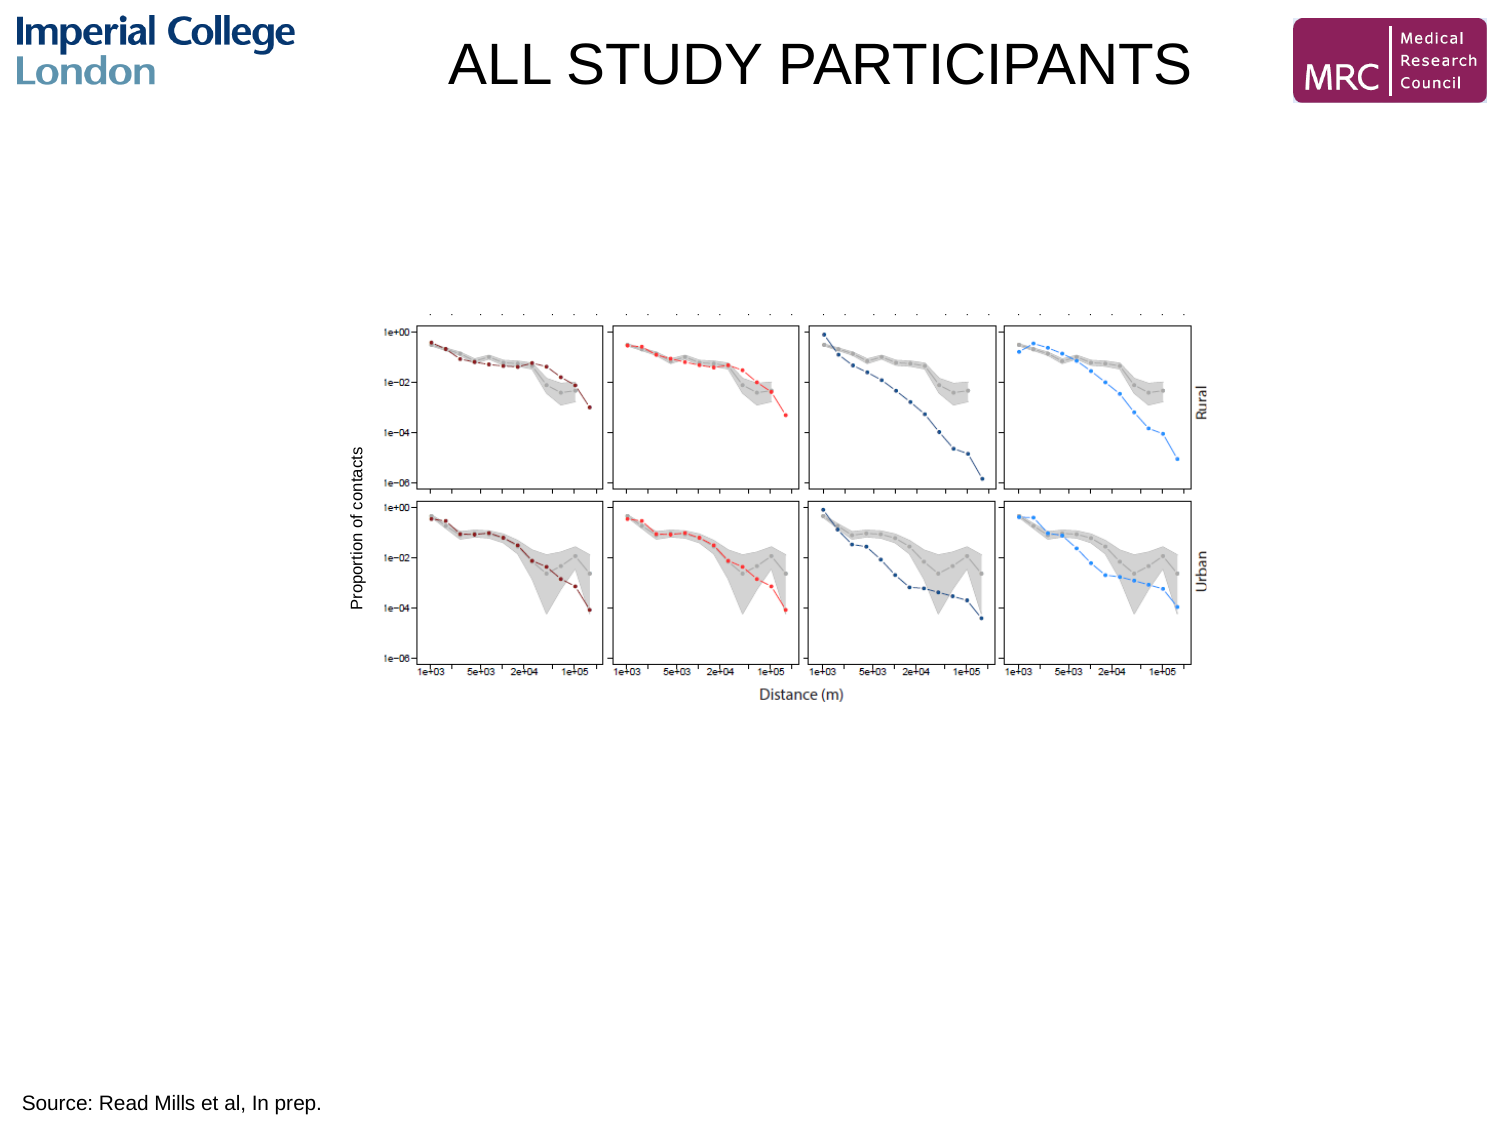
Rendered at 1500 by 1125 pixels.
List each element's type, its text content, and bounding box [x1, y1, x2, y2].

picture [383, 314, 1207, 711]
text_box ALL STUDY PARTICIPANTS [360, 19, 1282, 105]
picture [1293, 18, 1487, 103]
text_box Proportion of contacts [338, 430, 374, 626]
picture [17, 15, 295, 85]
text_box Source: Read Mills et al, In prep. [6, 1082, 343, 1123]
